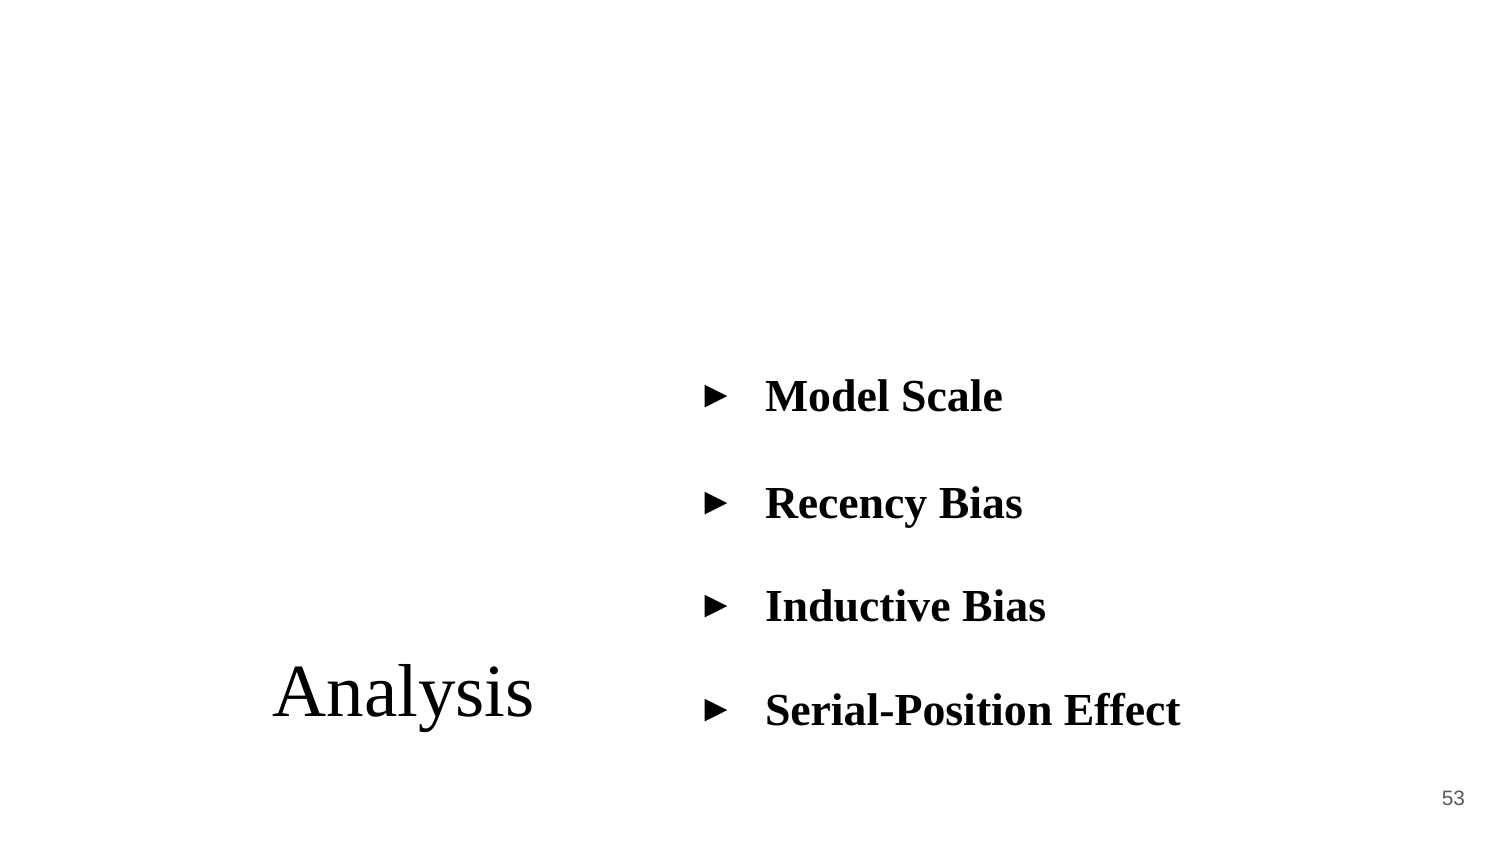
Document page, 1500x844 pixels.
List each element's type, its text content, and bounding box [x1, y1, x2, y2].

list Model Scale Recency Bias Inductive Bias Serial-Position Effect [675, 147, 1390, 750]
slide_number ‹#› [1389, 764, 1480, 830]
title Analysis [128, 626, 679, 765]
